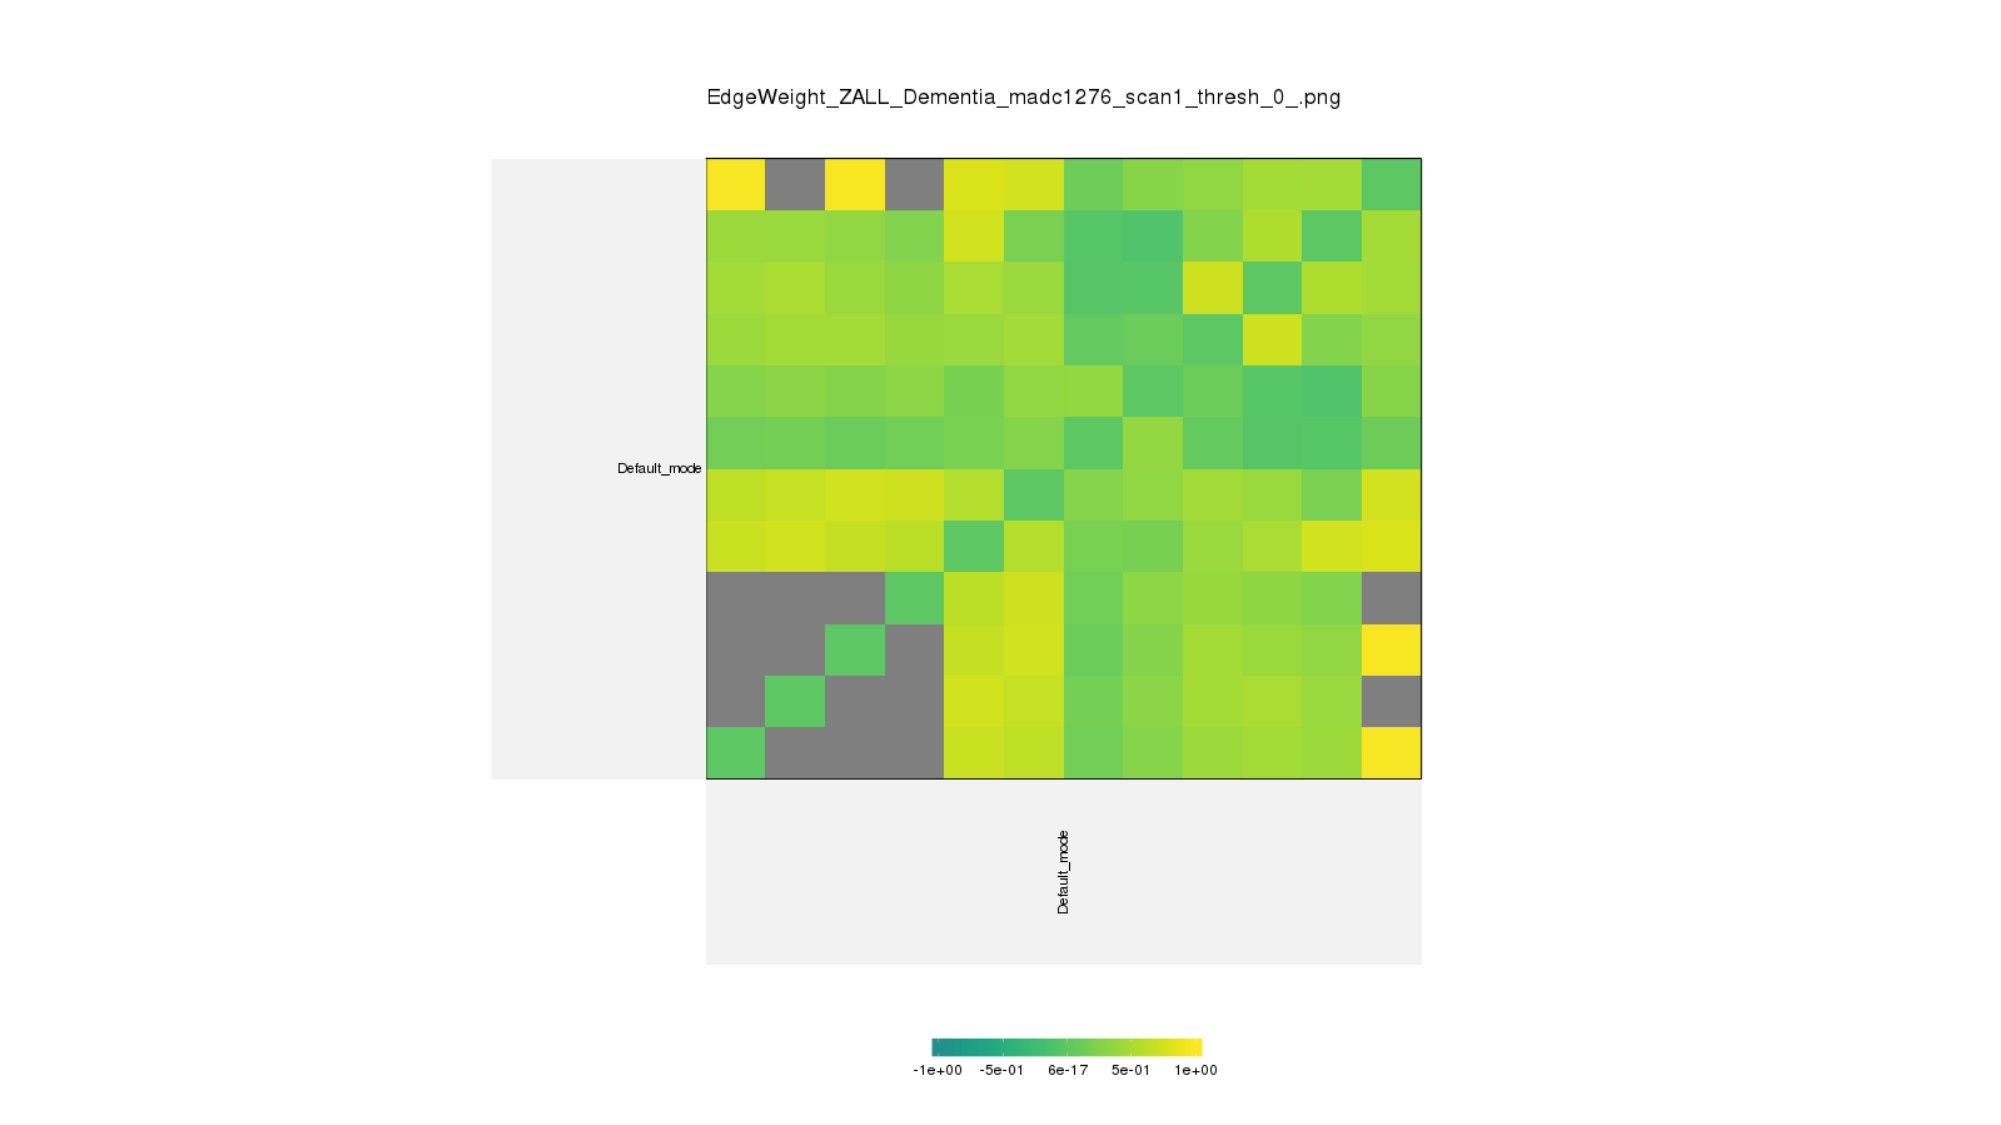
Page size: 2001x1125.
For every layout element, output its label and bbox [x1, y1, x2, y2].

picture [455, 0, 1457, 1125]
